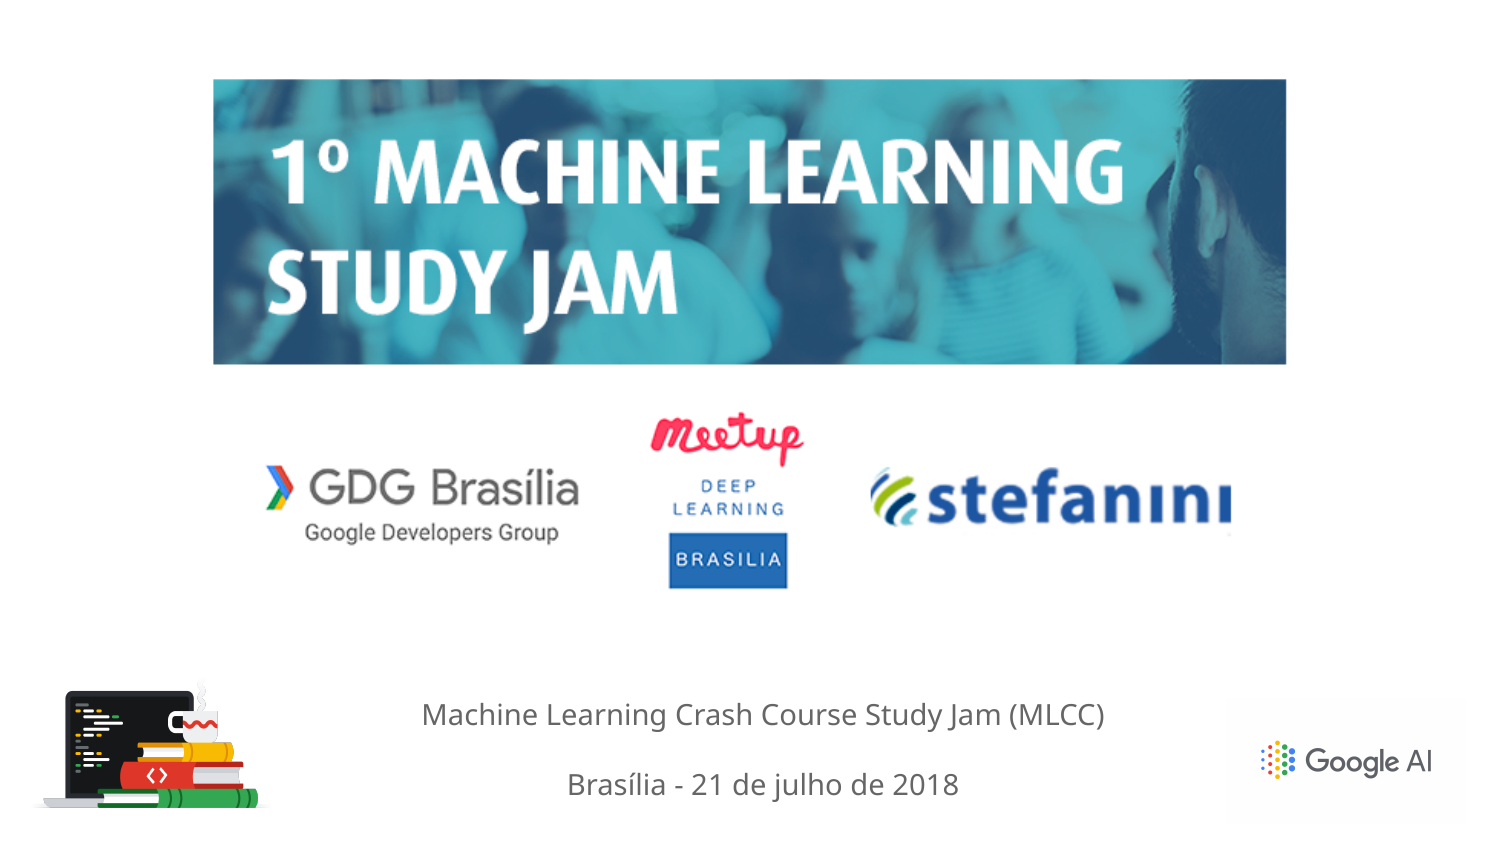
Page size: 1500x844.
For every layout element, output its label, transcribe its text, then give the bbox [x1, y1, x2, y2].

picture [137, 9, 1466, 825]
title Machine Learning Crash Course Study Jam (MLCC) Brasília - 21 de julho de 2018 [333, 707, 1194, 816]
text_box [31, 677, 272, 844]
